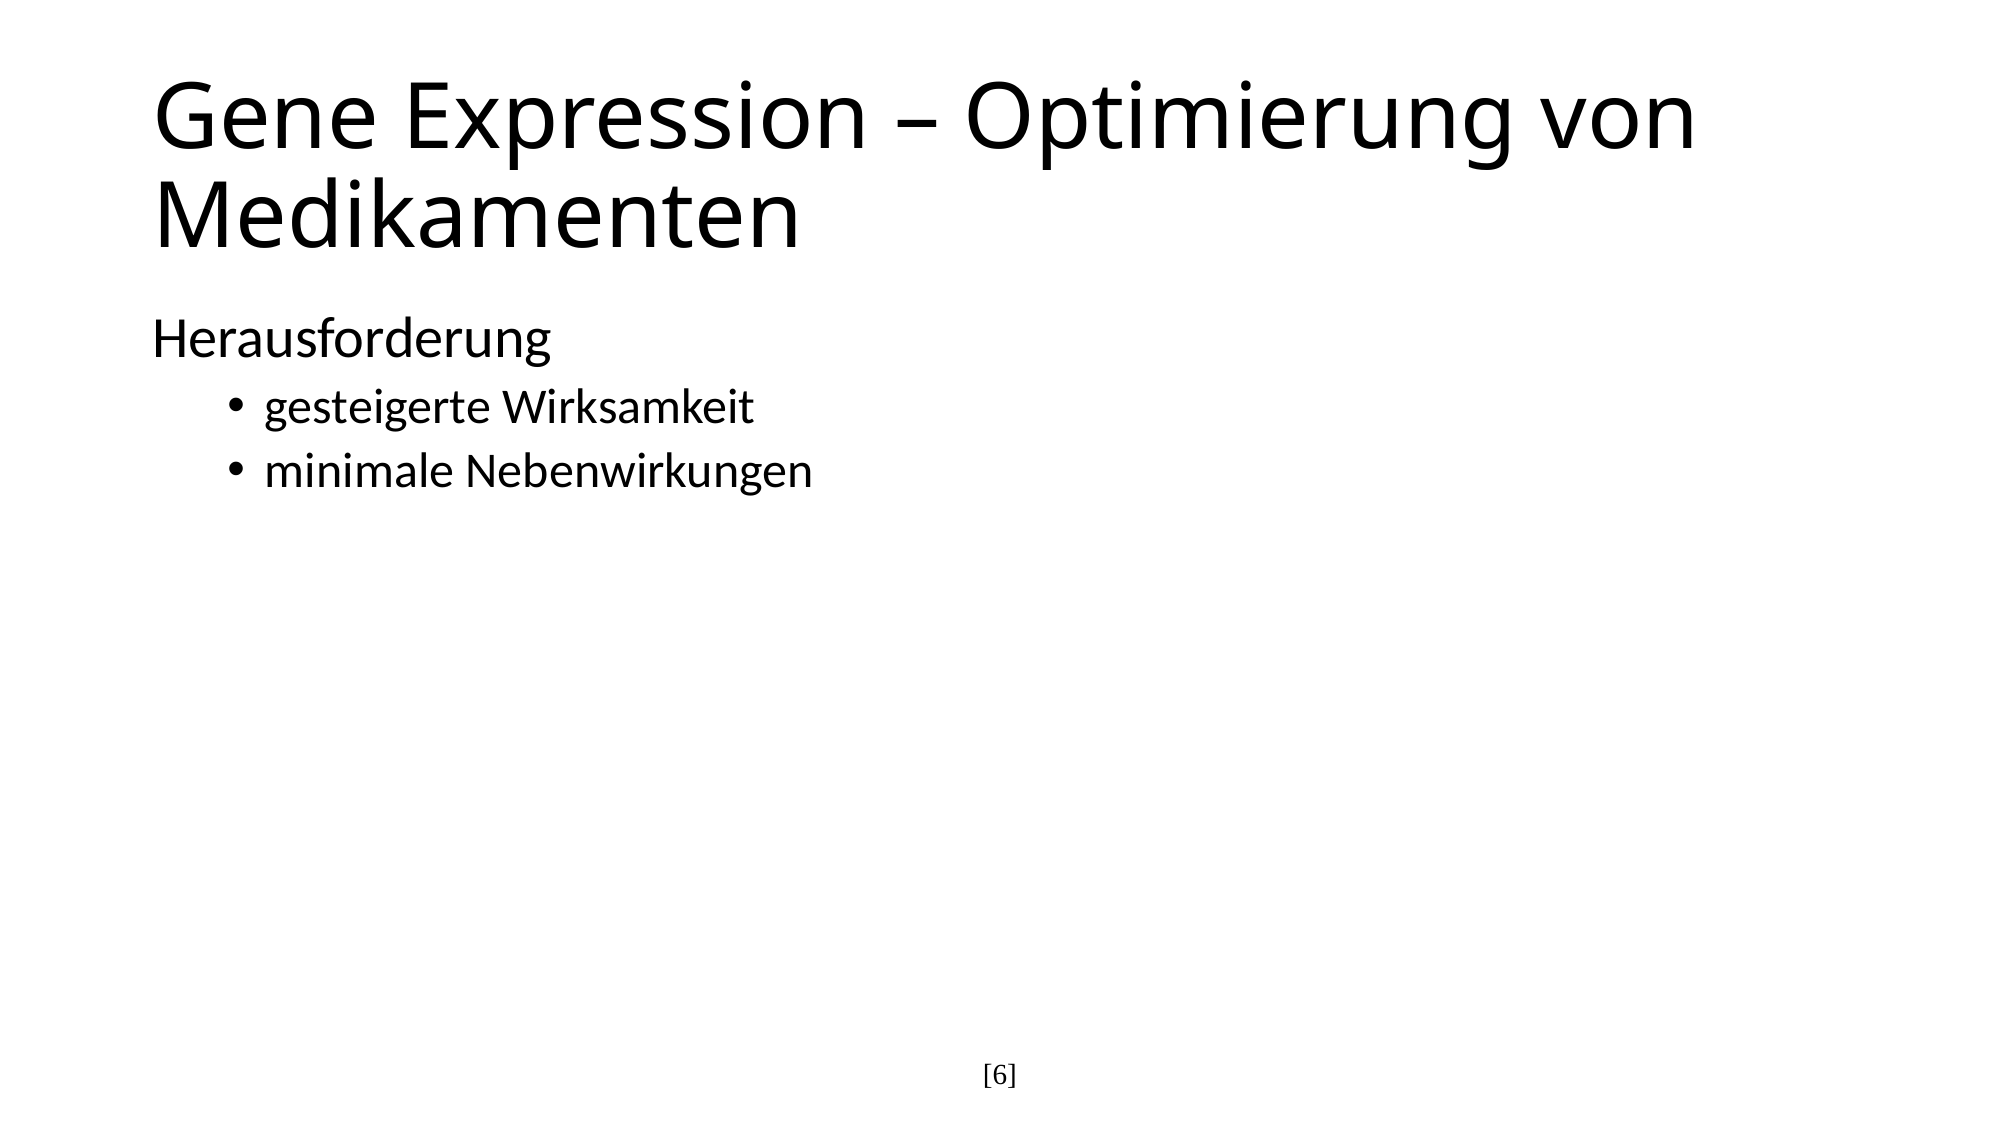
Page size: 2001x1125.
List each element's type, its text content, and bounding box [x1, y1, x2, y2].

title Gene Expression – Optimierung von Medikamenten [137, 59, 1863, 278]
footer [6] [662, 1042, 1338, 1103]
list Herausforderung gesteigerte Wirksamkeit minimale Nebenwirkungen [137, 299, 1863, 1014]
